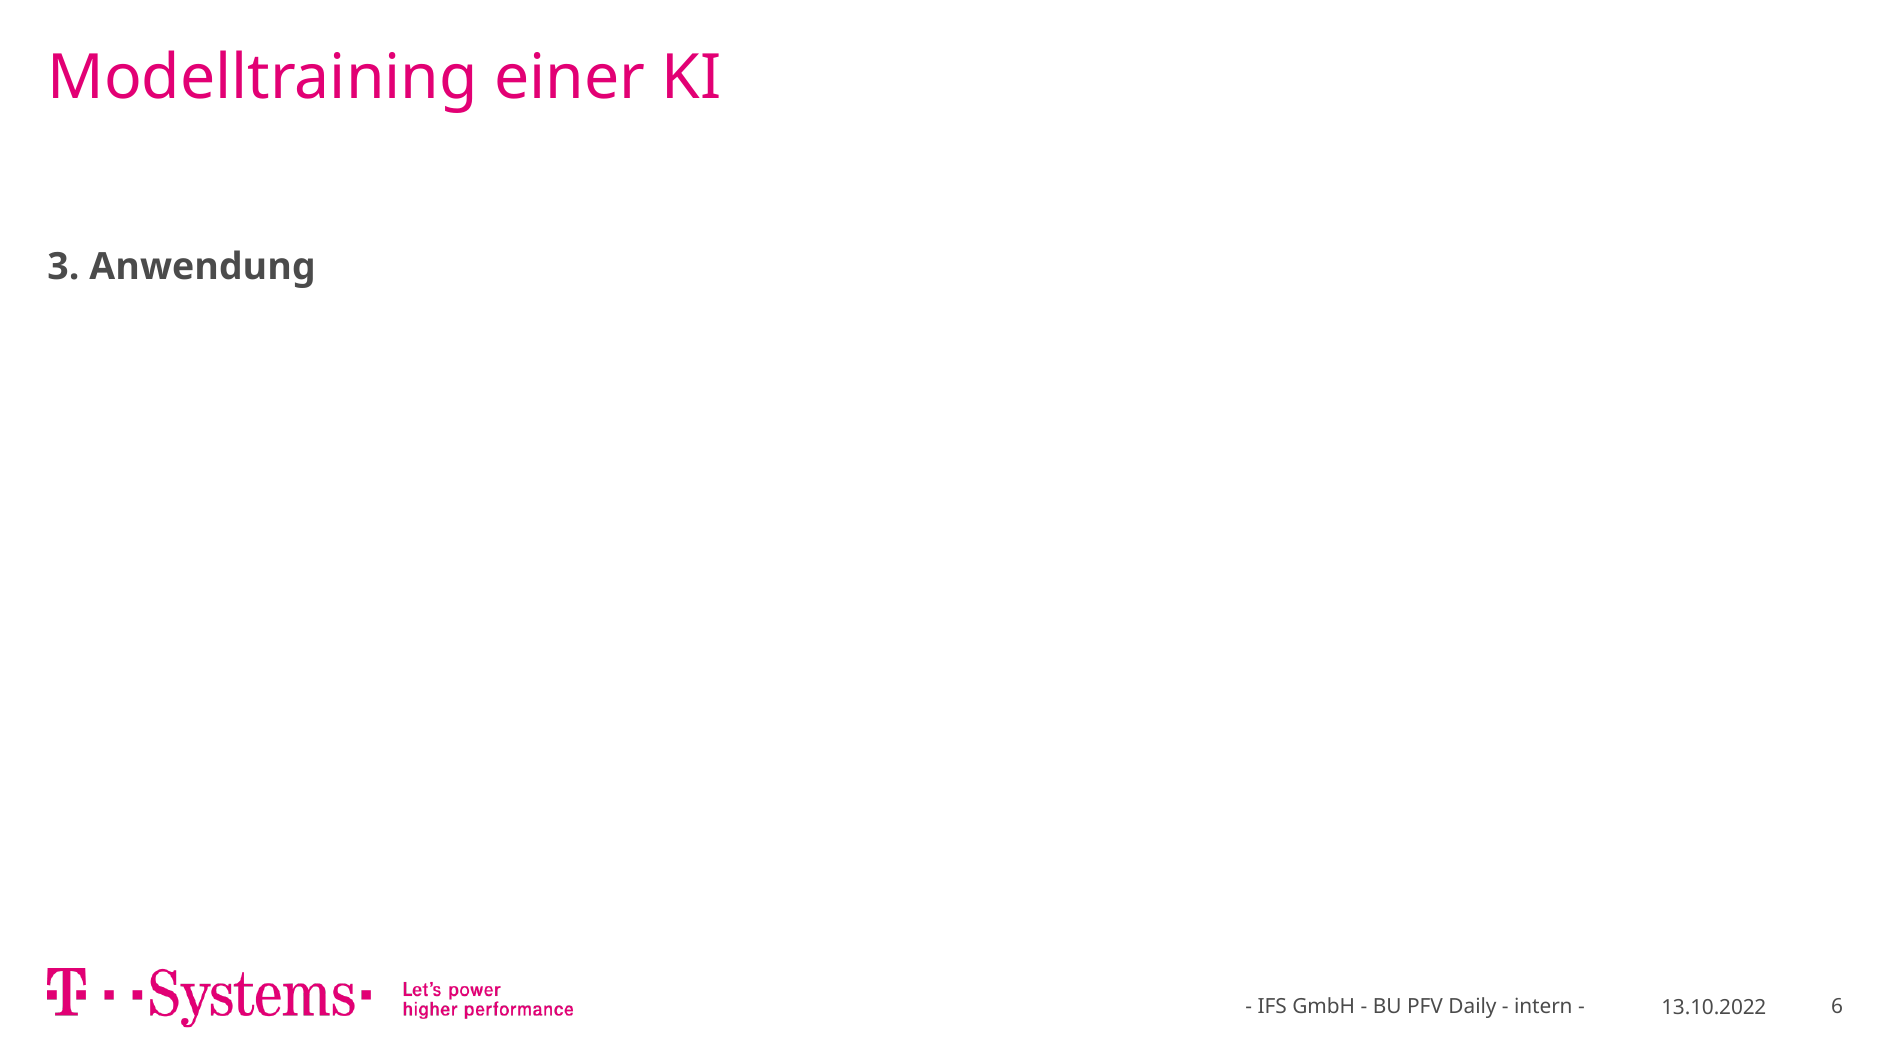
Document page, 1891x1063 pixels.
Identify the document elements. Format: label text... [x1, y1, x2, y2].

title Modelltraining einer KI [47, 47, 1843, 177]
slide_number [1602, 998, 1767, 1015]
slide_number 6 [1783, 998, 1843, 1015]
footer - IFS GmbH - BU PFV Daily - intern - [962, 998, 1585, 1015]
picture [47, 968, 573, 1028]
list 3. Anwendung [47, 242, 1843, 904]
